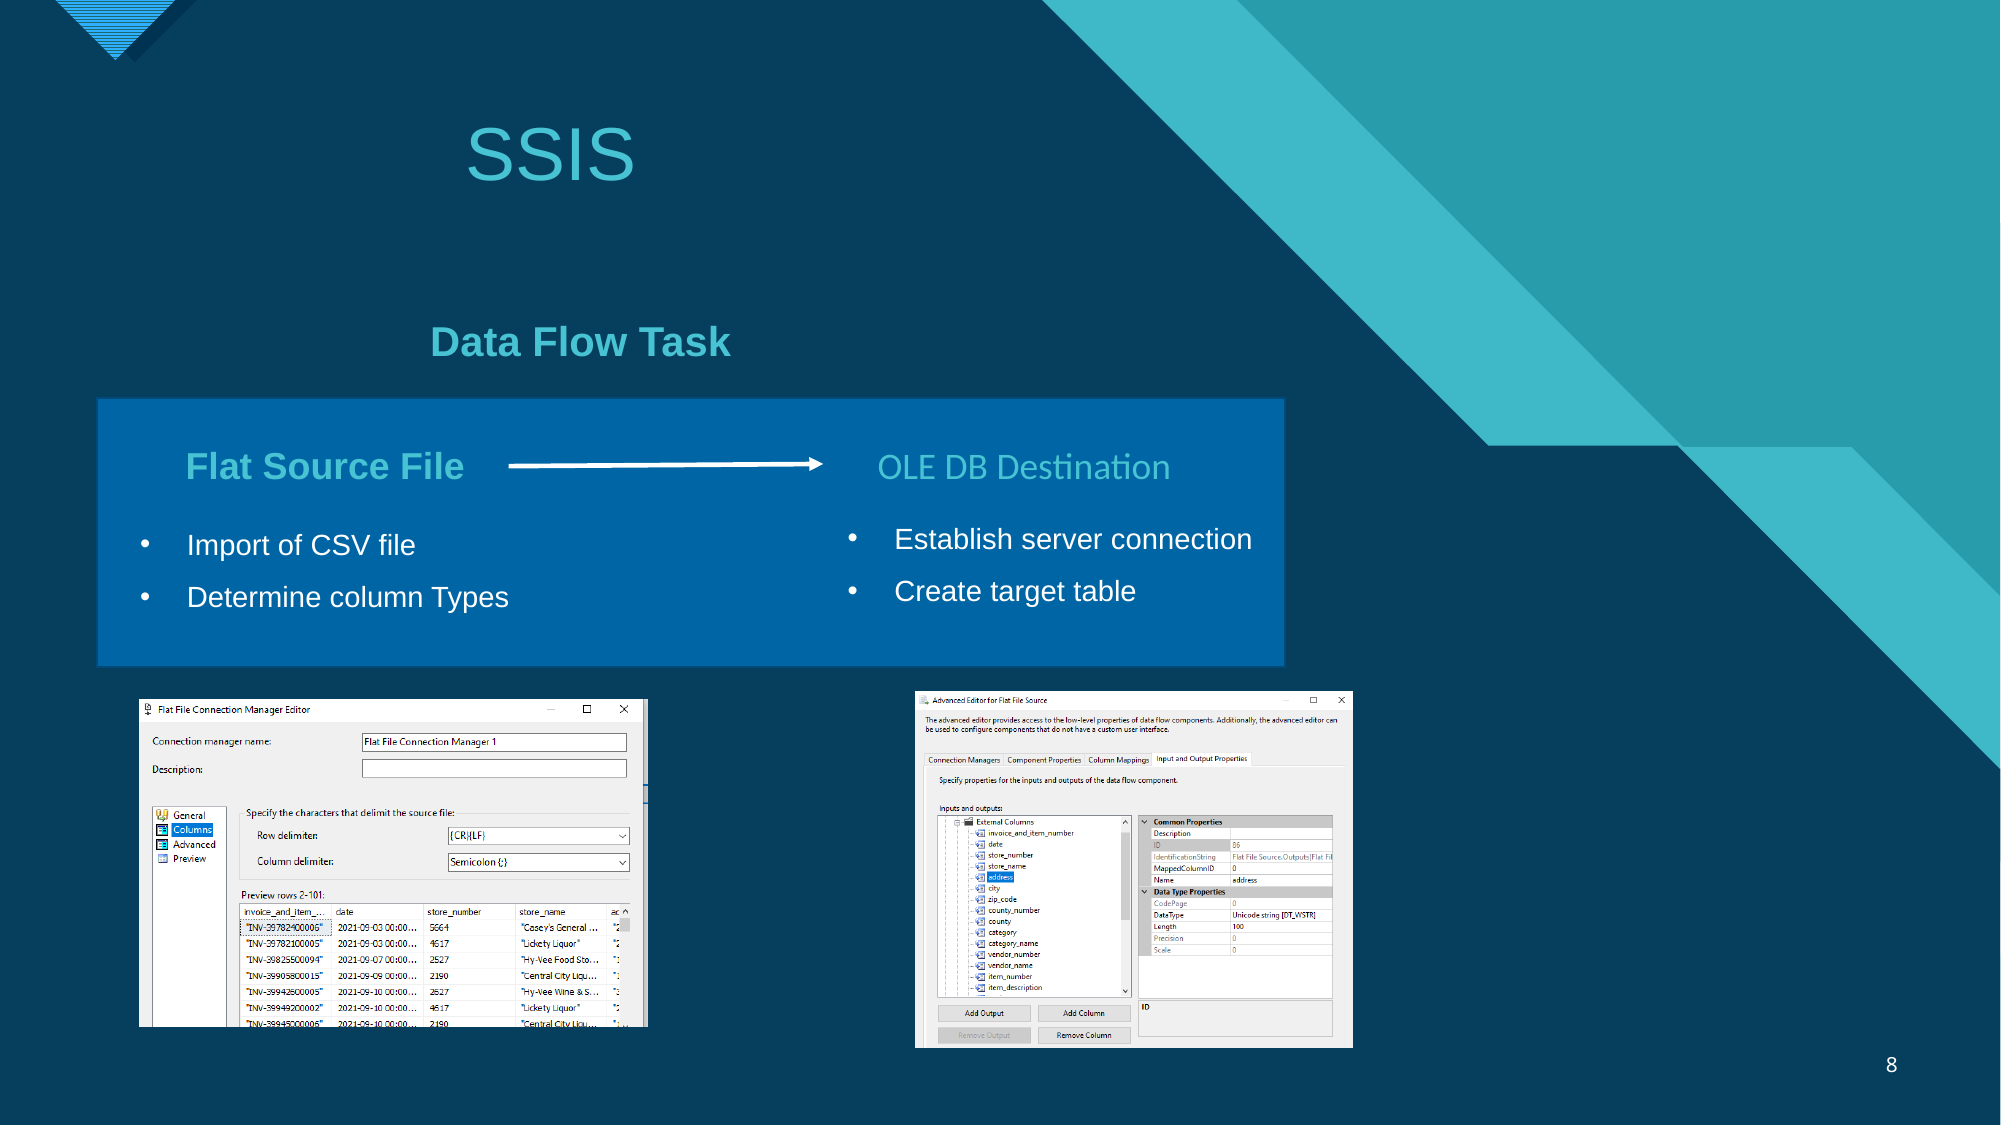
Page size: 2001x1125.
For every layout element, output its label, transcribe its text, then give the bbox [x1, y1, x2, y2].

text_box SSIS [451, 98, 1135, 203]
text_box Data Flow Task [415, 307, 793, 373]
picture [140, 700, 647, 1026]
slide_number 8 [1845, 1035, 1913, 1096]
picture [916, 692, 1352, 1047]
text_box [96, 397, 1286, 722]
